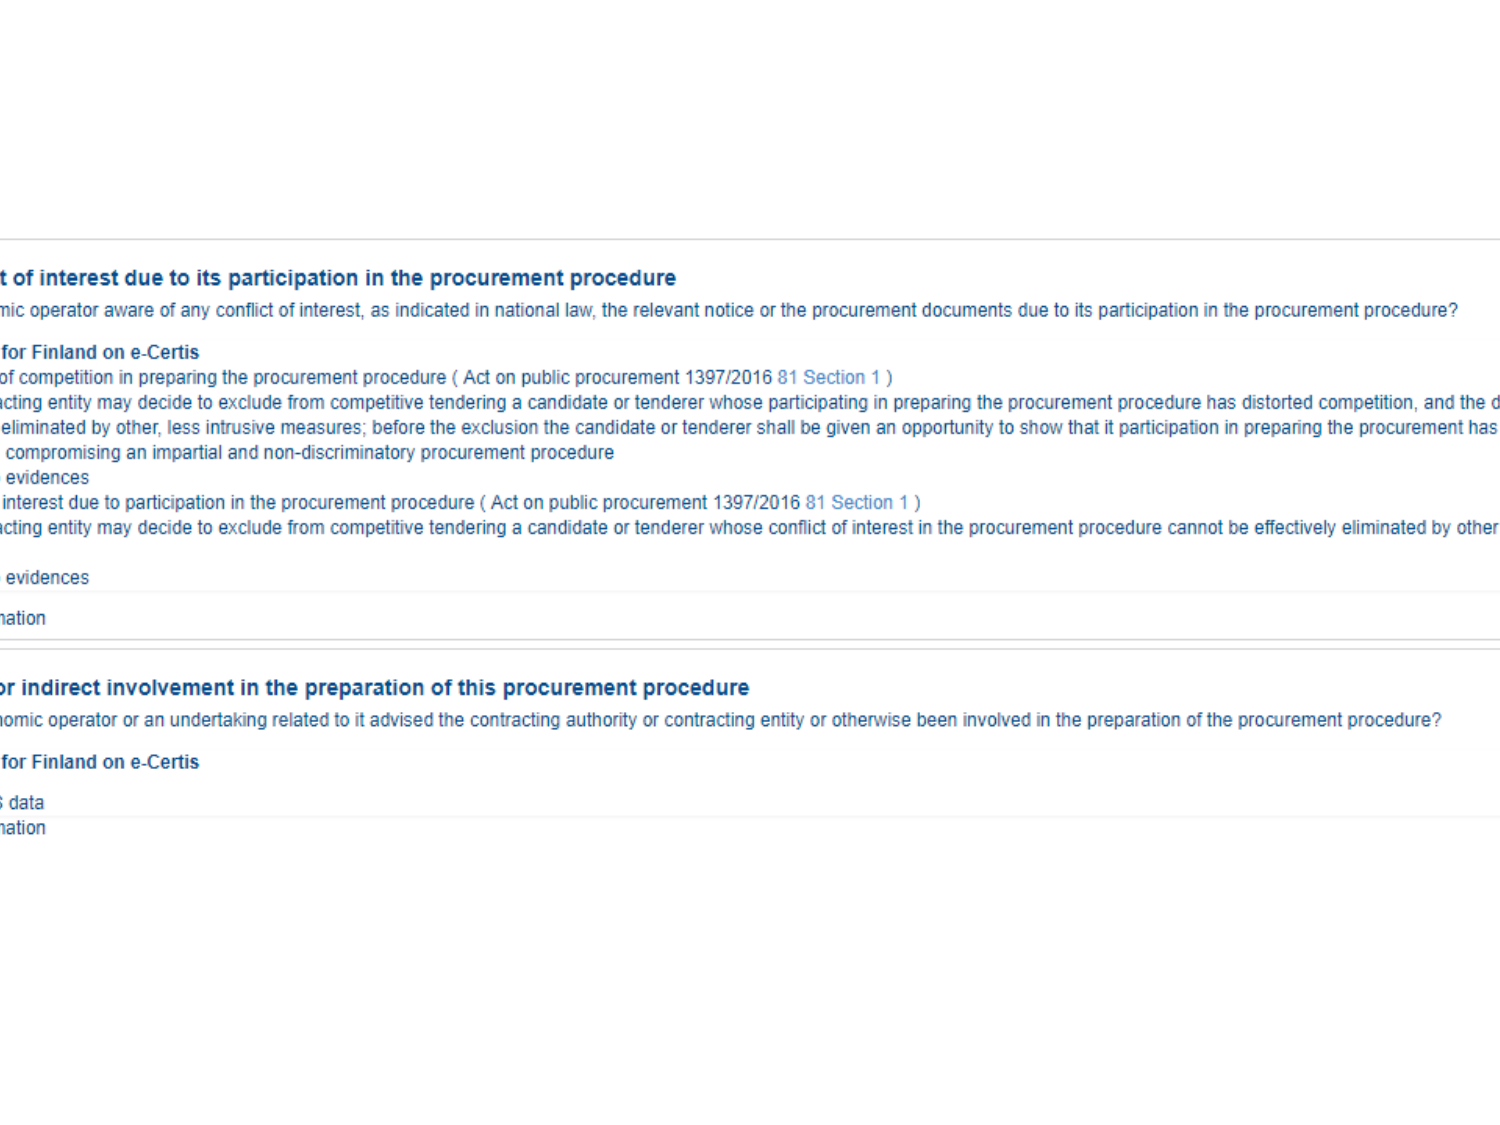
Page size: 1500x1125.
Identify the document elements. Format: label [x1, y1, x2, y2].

picture [0, 231, 1500, 848]
